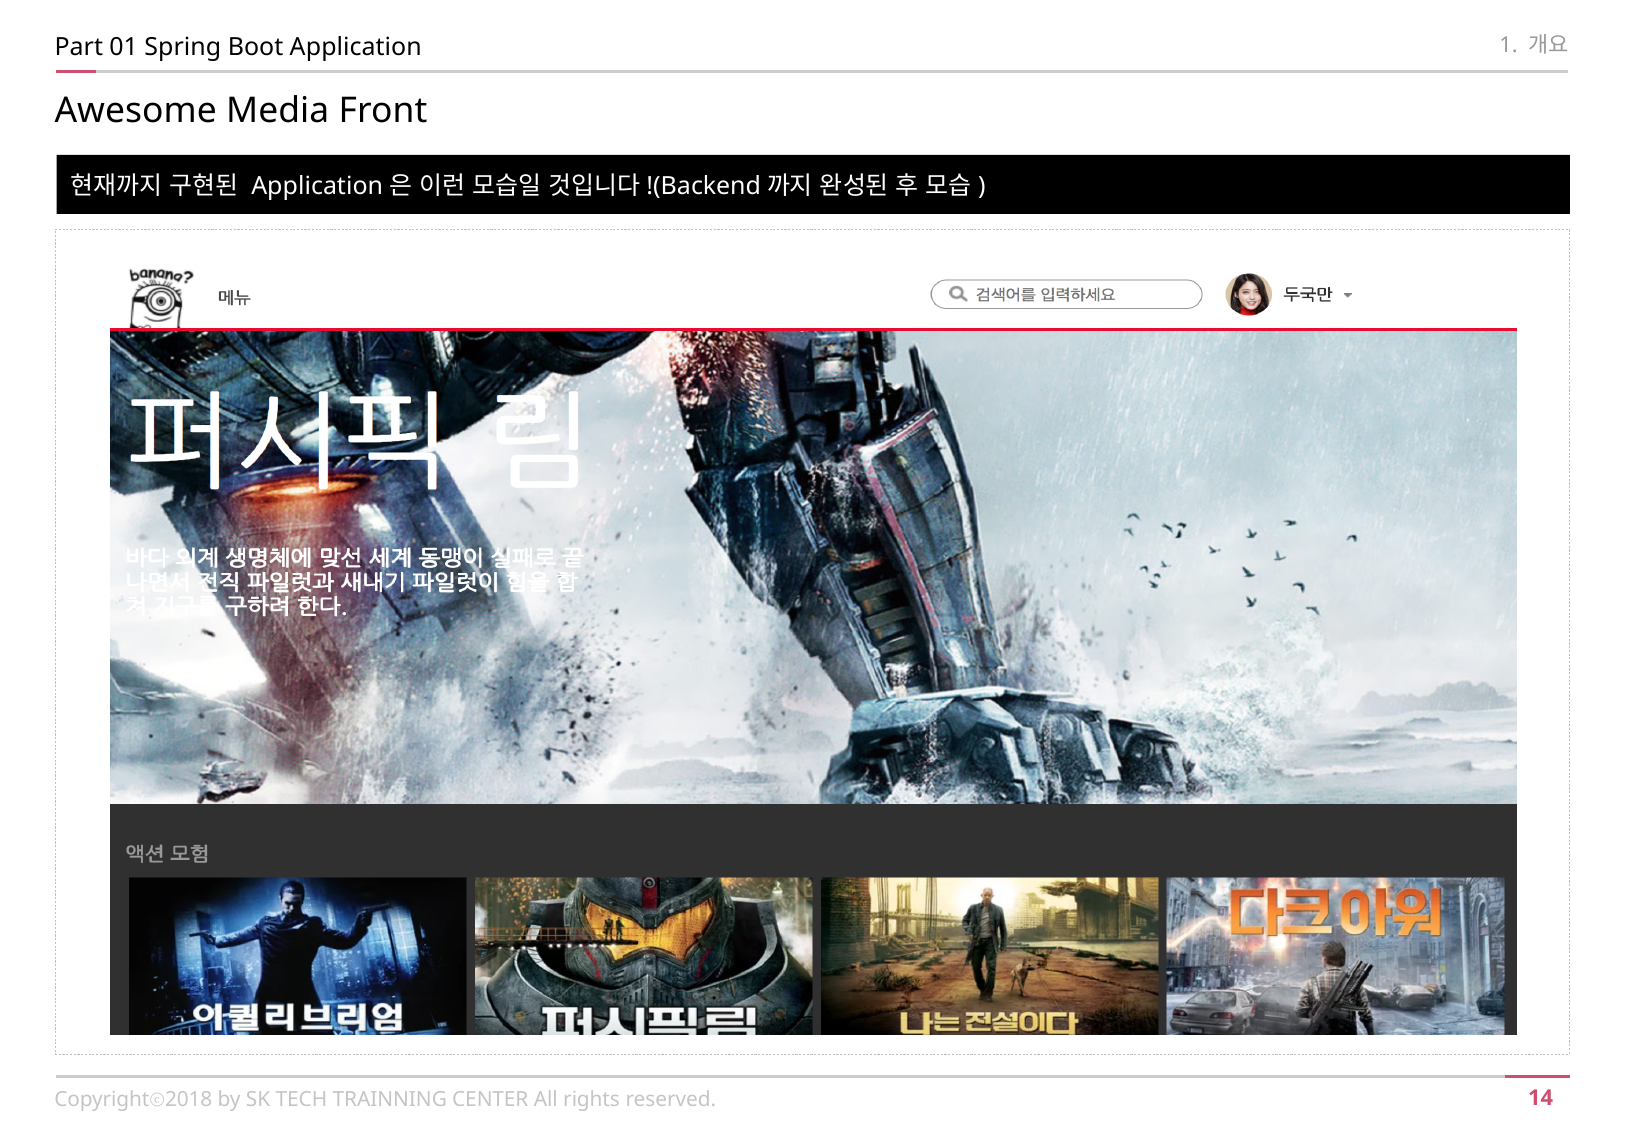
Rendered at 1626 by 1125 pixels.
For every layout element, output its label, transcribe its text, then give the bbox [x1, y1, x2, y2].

list 현재까지 구현된 Application은 이런 모습일 것입니다!(Backend까지 완성된 후 모습) [56, 154, 1570, 214]
list Awesome Media Front [40, 79, 1569, 144]
footer Copyrightⓒ2018 by SK TECH TRAINNING CENTER All rights reserved. [39, 1072, 895, 1124]
list 1. 개요 [942, 30, 1569, 79]
list Part 01 Spring Boot Application [40, 30, 937, 78]
picture [109, 252, 1517, 1035]
